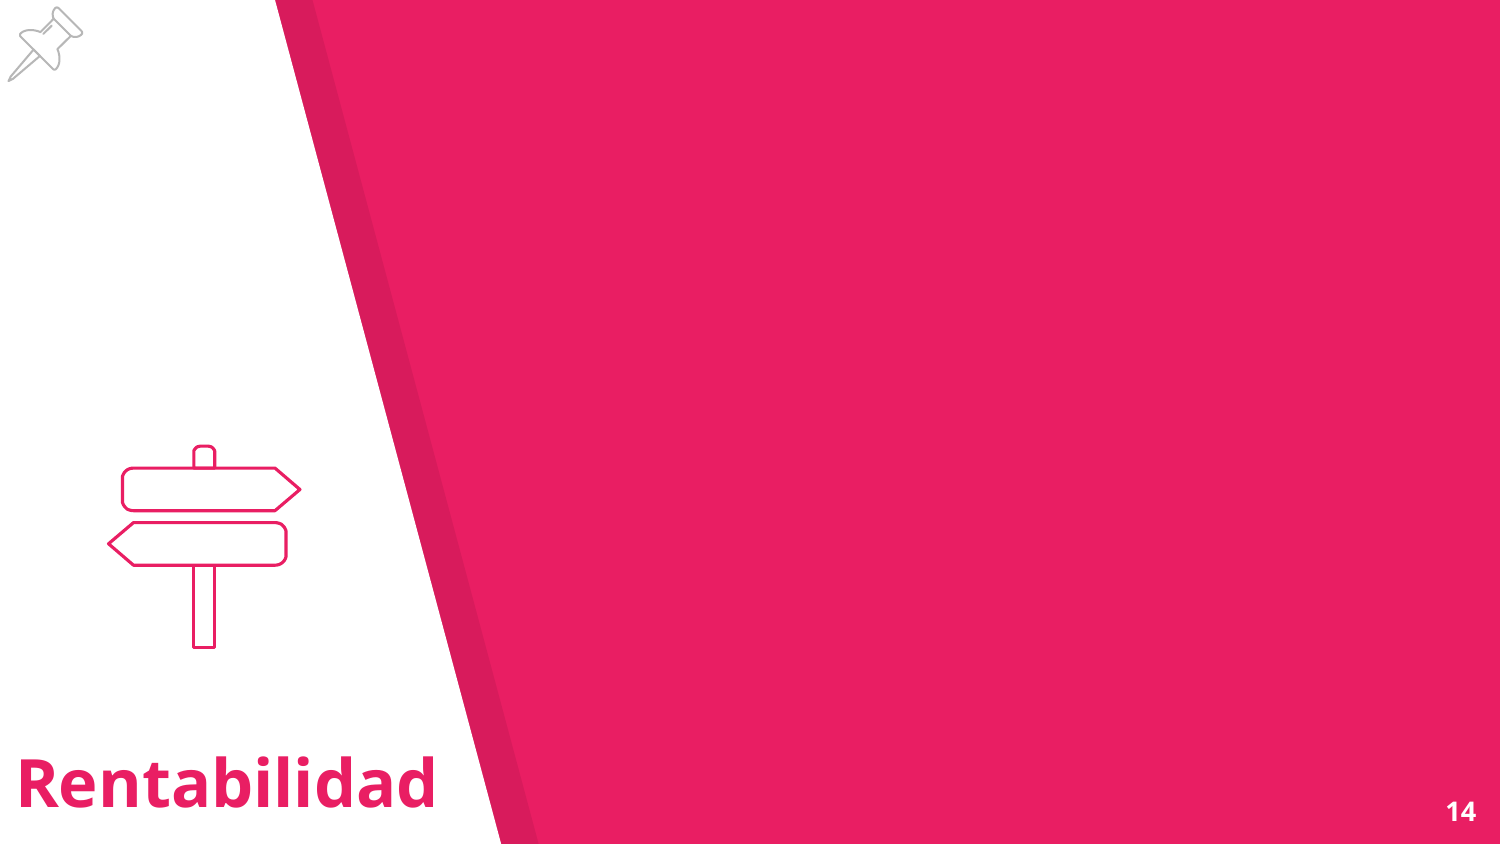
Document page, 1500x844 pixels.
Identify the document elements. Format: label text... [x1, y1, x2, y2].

slide_number 14 [1401, 779, 1492, 844]
title Rentabilidad [0, 675, 663, 837]
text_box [8, 7, 83, 82]
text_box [108, 445, 301, 648]
